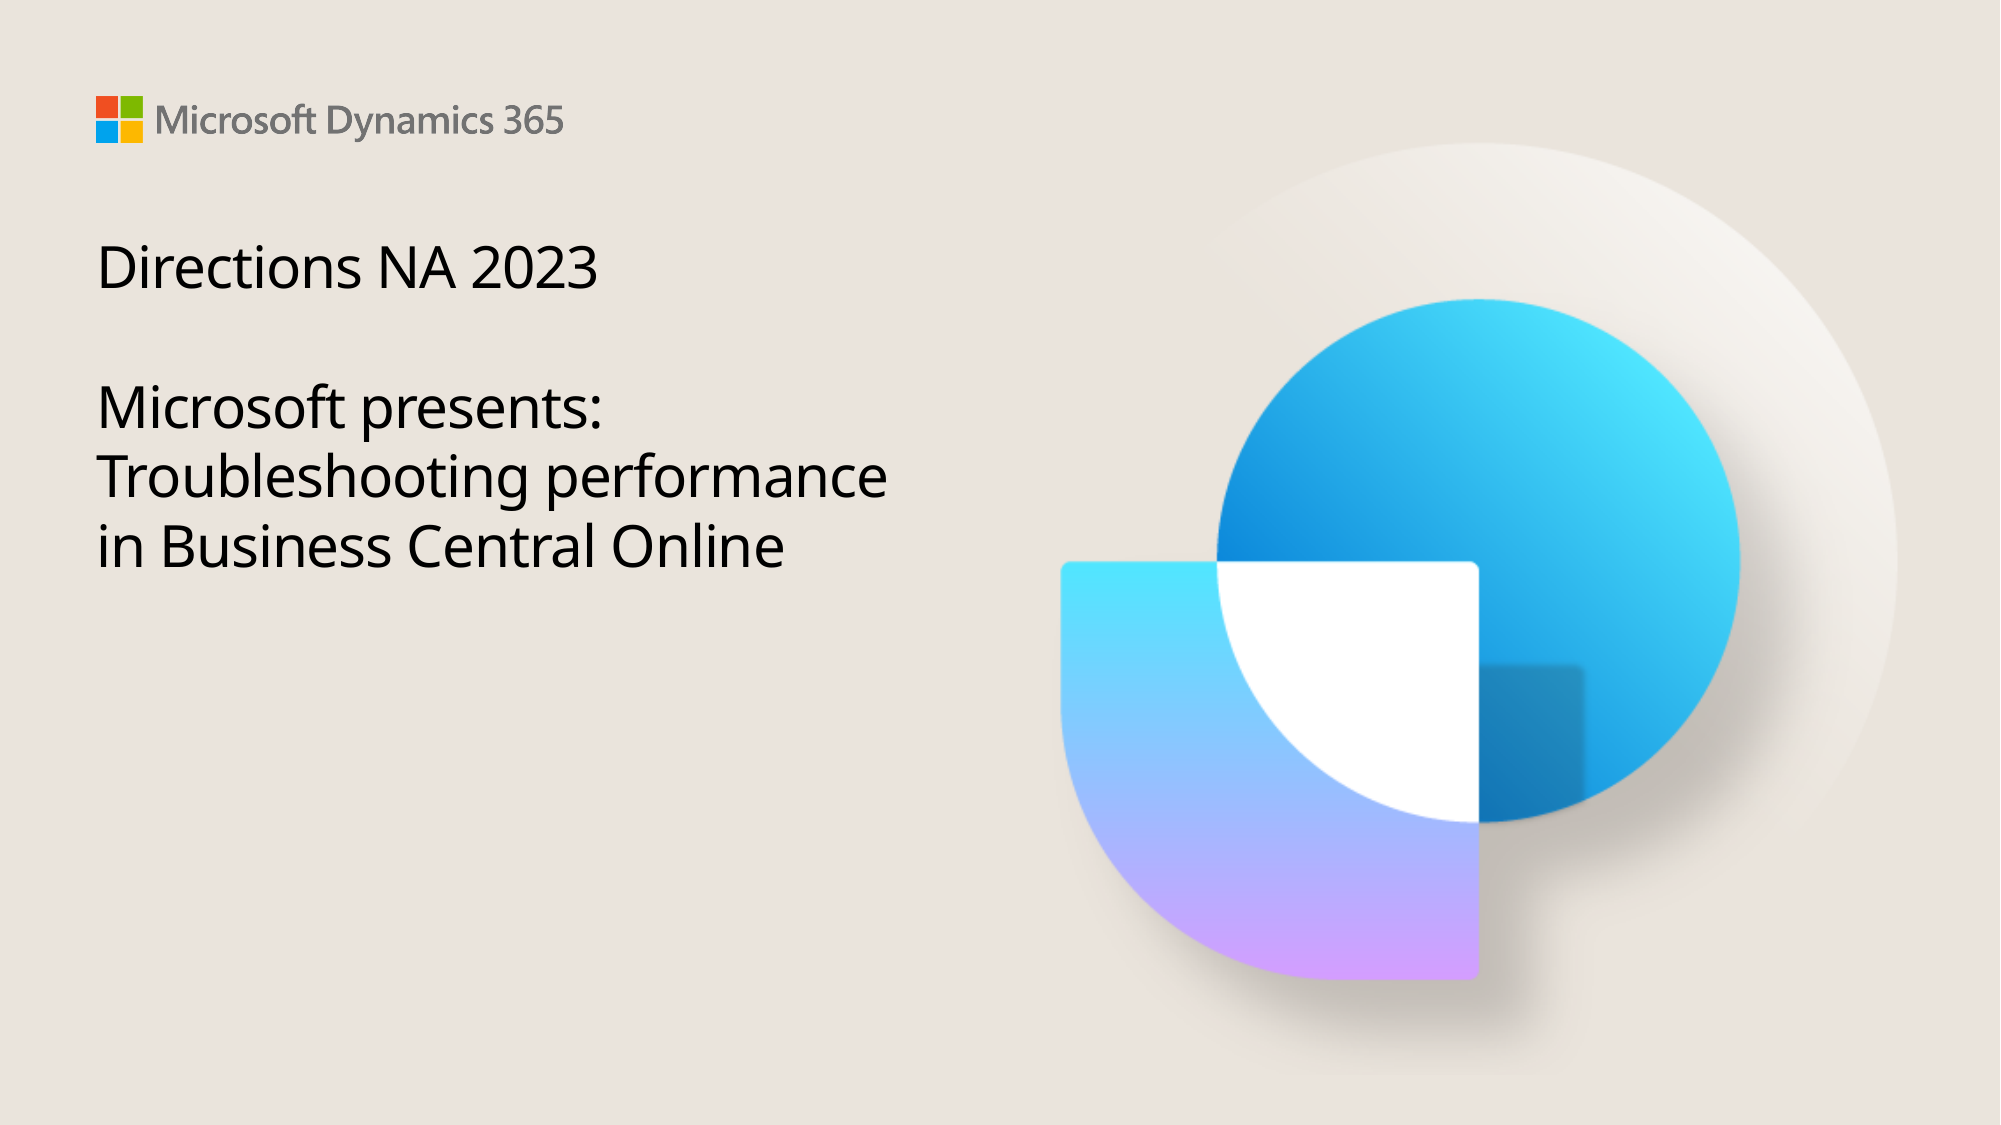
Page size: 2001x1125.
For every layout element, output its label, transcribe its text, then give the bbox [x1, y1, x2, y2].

picture [994, 78, 1963, 1075]
title Directions NA 2023 Microsoft presents: Troubleshooting performance in Business Central Online [96, 226, 909, 580]
picture [95, 95, 565, 144]
